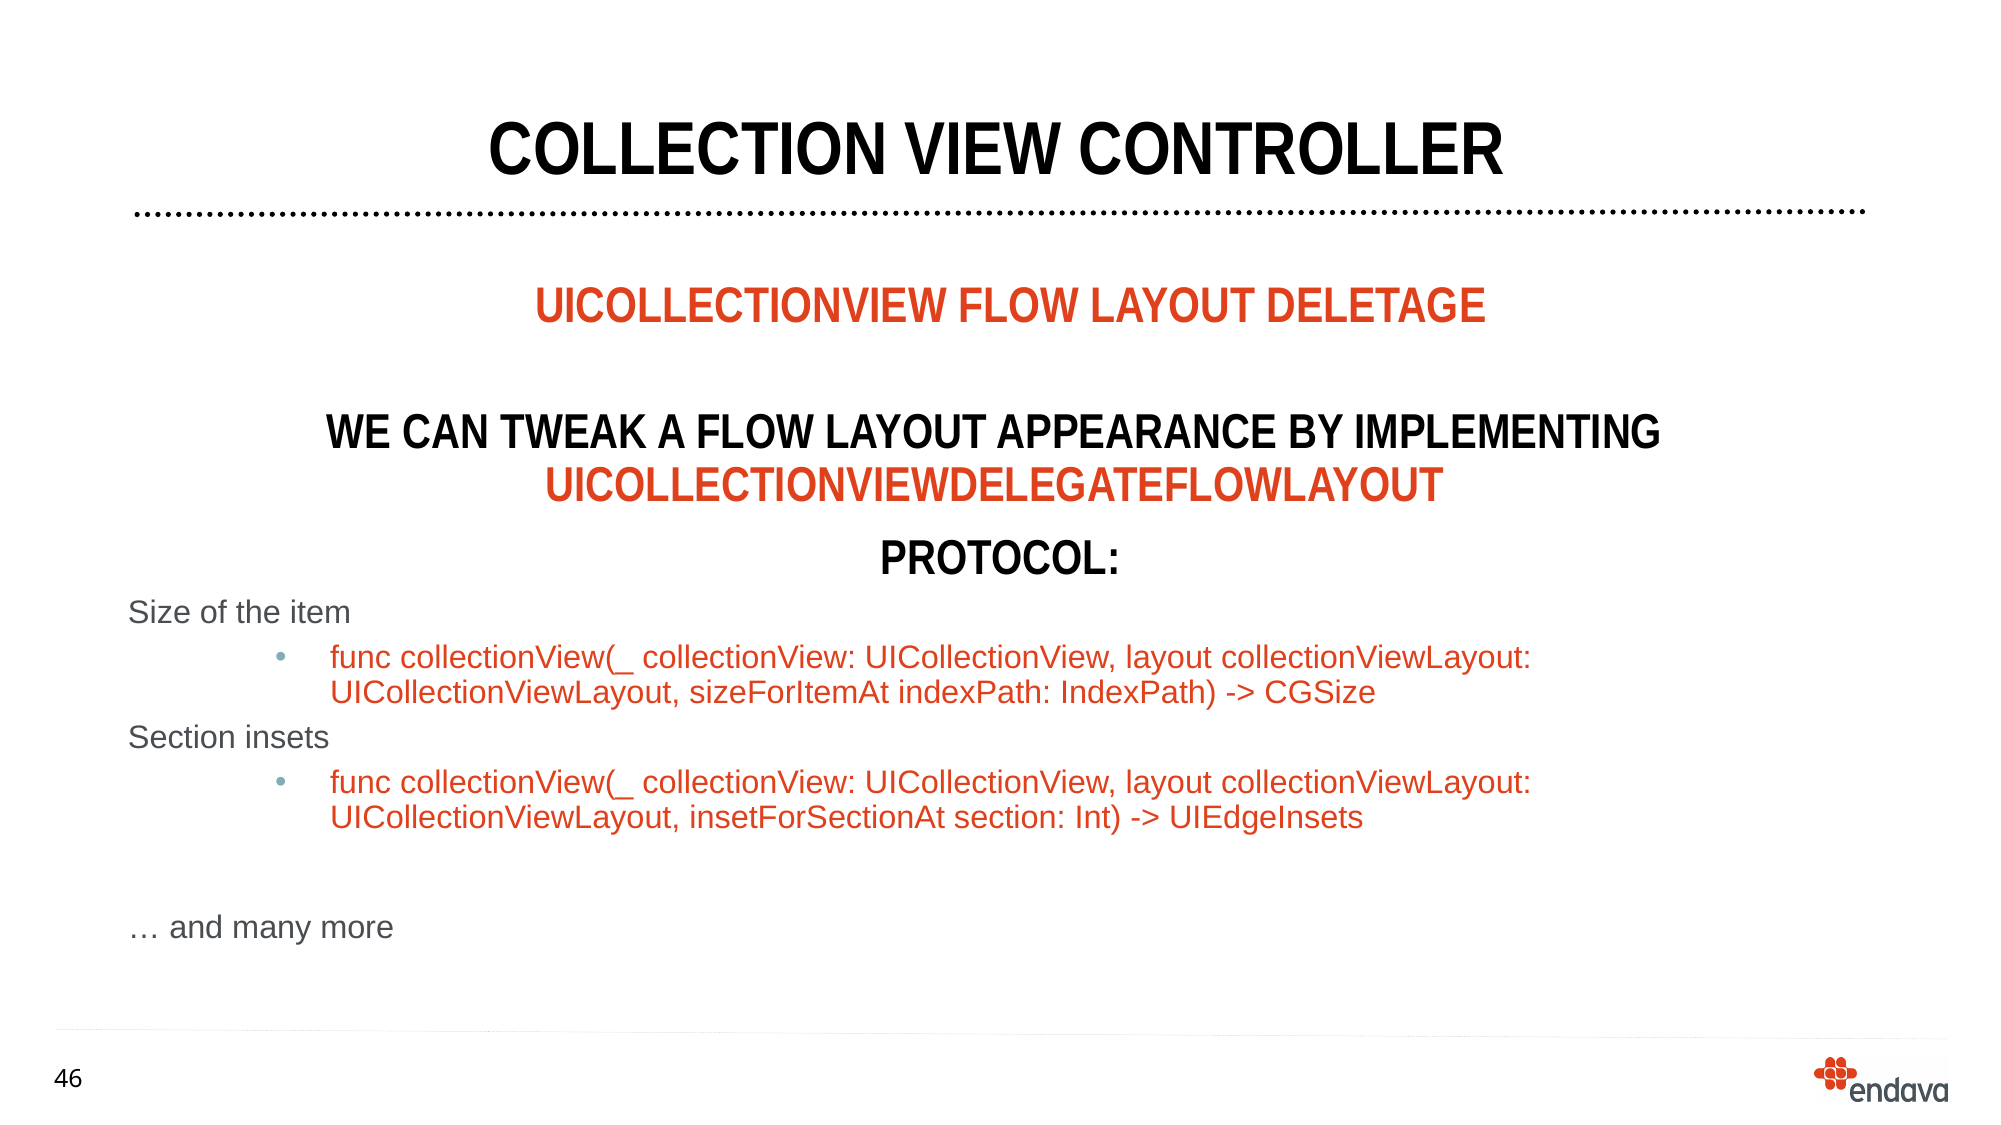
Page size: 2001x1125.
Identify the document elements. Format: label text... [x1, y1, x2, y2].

list We can tweak a flow layout appearance by implementing UICollectionViewDelegateFlowLayout protocol: Size of the item func collectionView(_ collectionView: UICollectionView, layout collectionViewLayout: UICollectionViewLayout, sizeForItemAt indexPath: IndexPath) -> CGSize Section insets func collectionView(_ collectionView: UICollectionView, layout collectionViewLayout: UICollectionViewLayout, insetForSectionAt section: Int) -> UIEdgeInsets … and many more [127, 398, 1878, 959]
title collection View Controller [198, 26, 1812, 195]
picture [1814, 1057, 1948, 1102]
list UICollectionview FLOW layout deletage [212, 271, 1825, 341]
